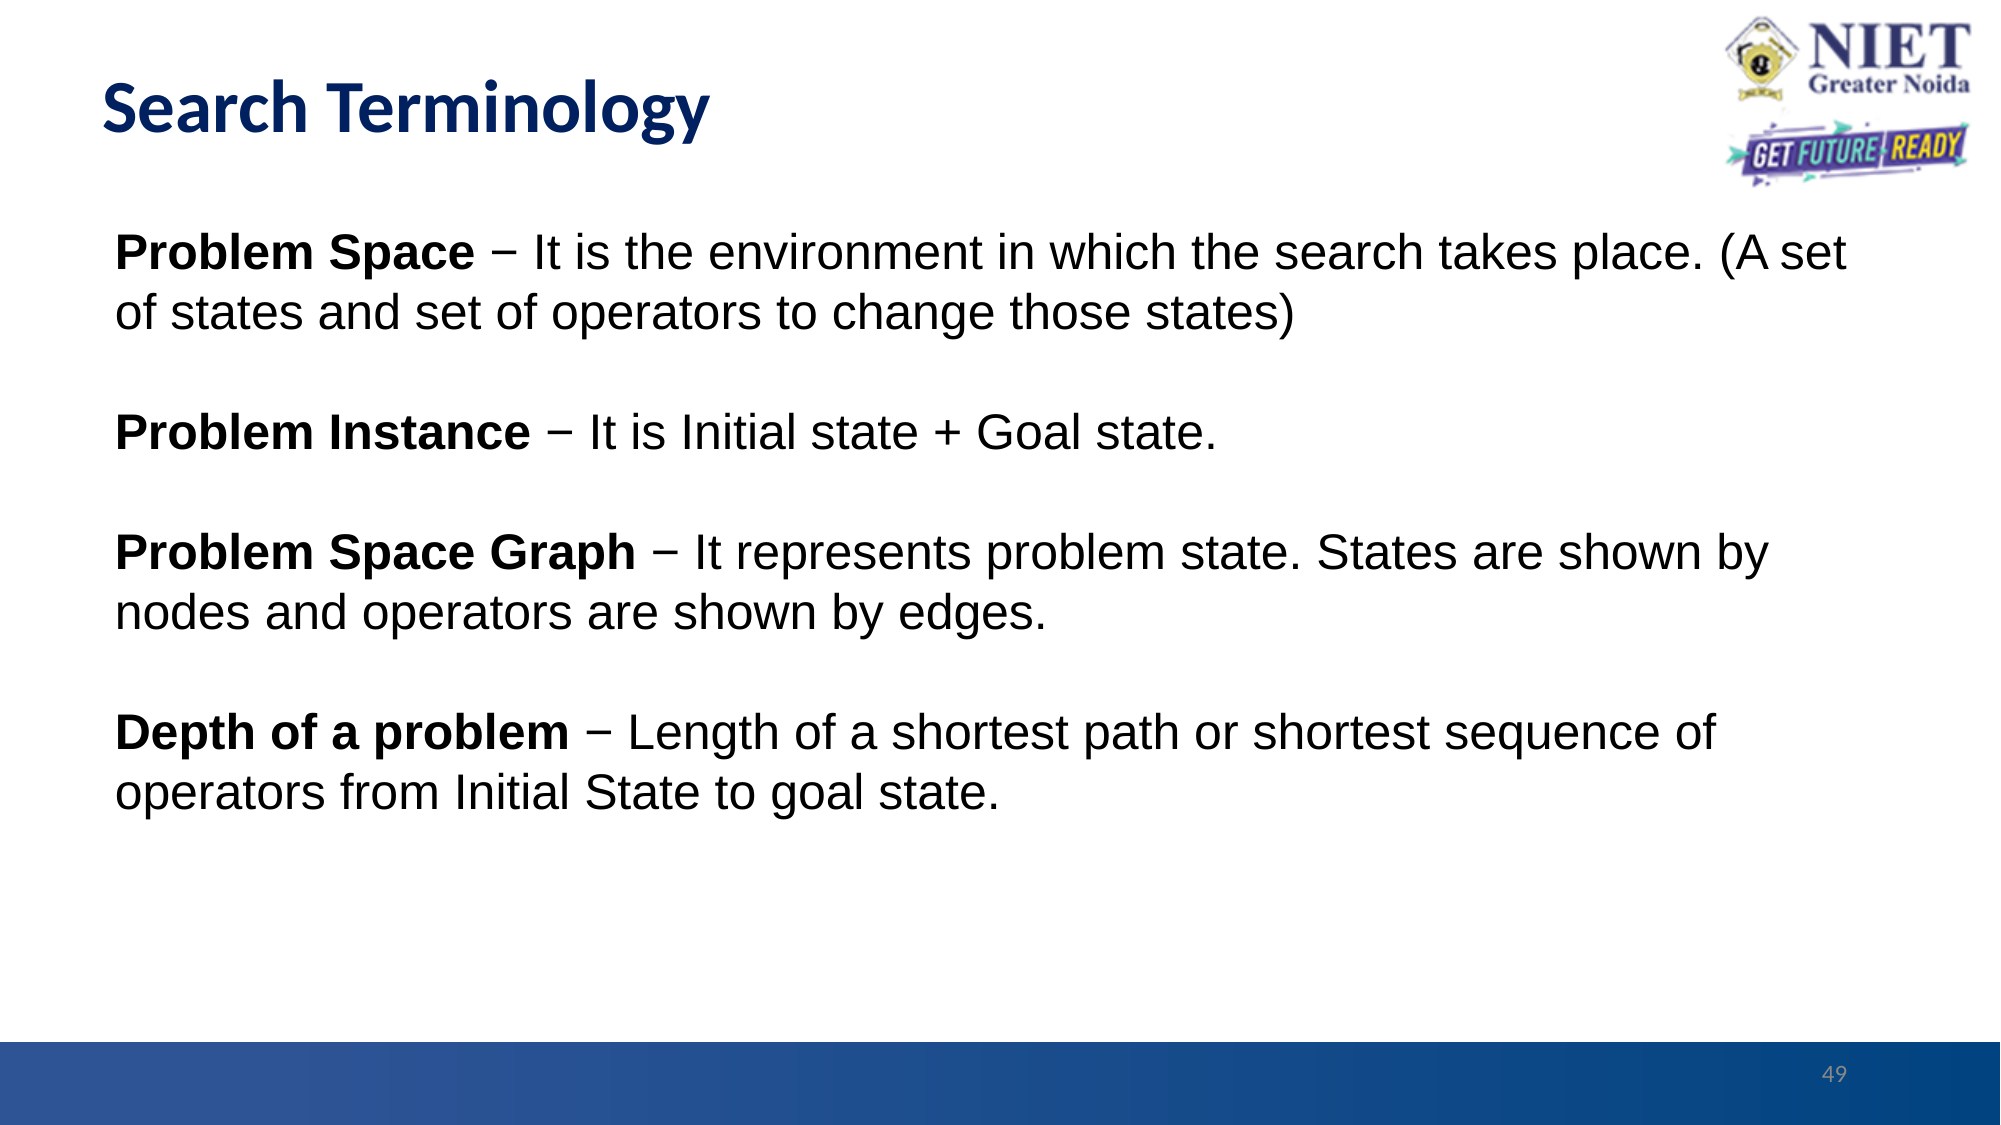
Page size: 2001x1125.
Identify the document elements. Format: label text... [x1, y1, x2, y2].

title Search Terminology [87, 0, 1813, 218]
text_box Problem Space − It is the environment in which the search takes place. (A set of states and set of operators to change those states) Problem Instance − It is Initial state + Goal state. Problem Space Graph − It represents problem state. States are shown by nodes and operators are shown by edges. Depth of a problem − Length of a shortest path or shortest sequence of operators from Initial State to goal state. [99, 212, 1875, 958]
picture [1668, 0, 2000, 194]
slide_number 49 [1412, 1042, 1863, 1103]
